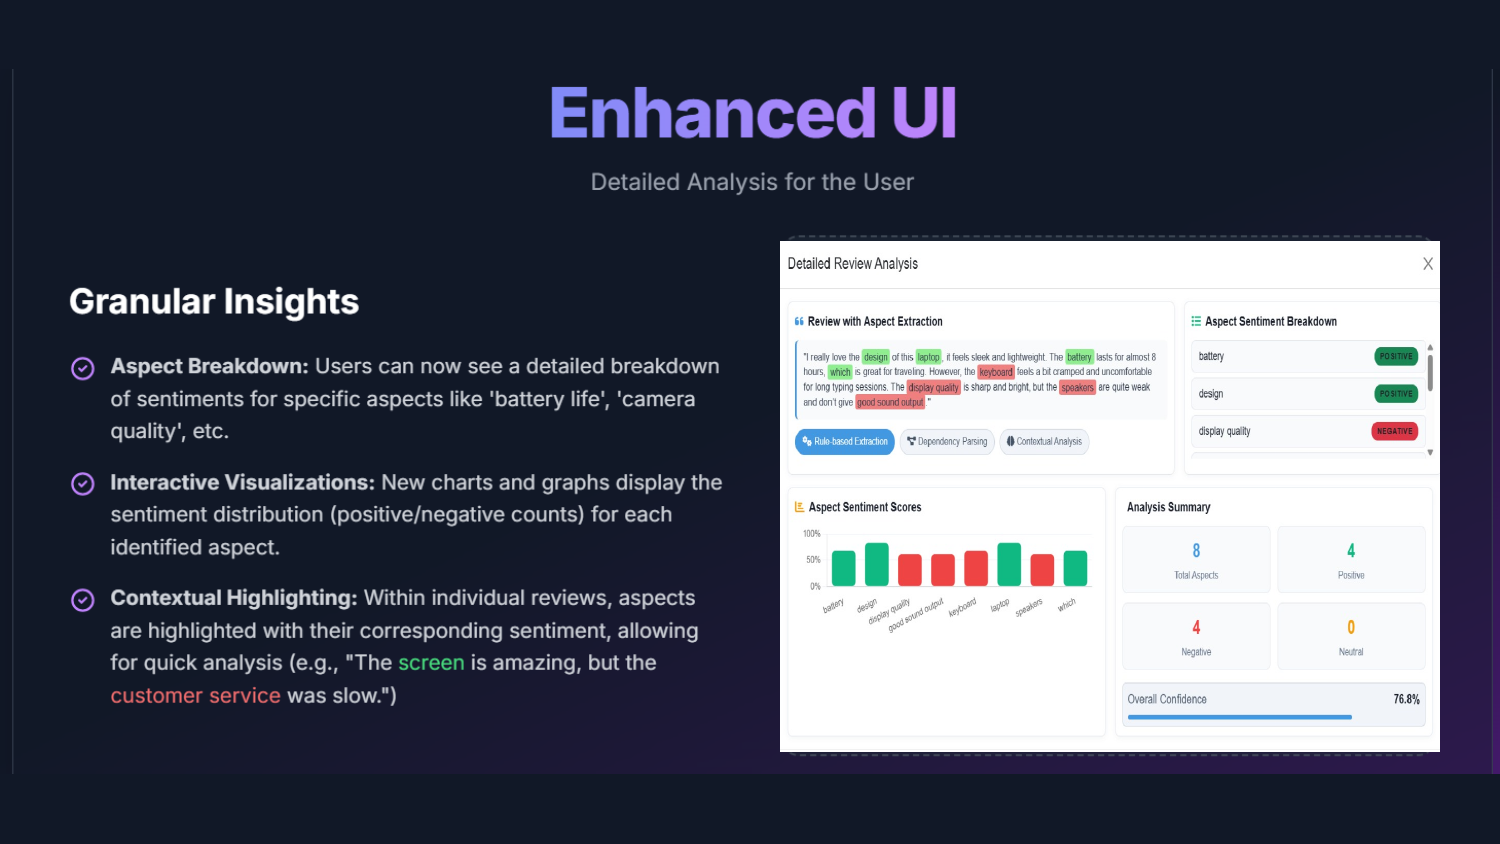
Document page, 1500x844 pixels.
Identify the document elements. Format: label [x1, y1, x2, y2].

picture [0, 69, 1500, 775]
